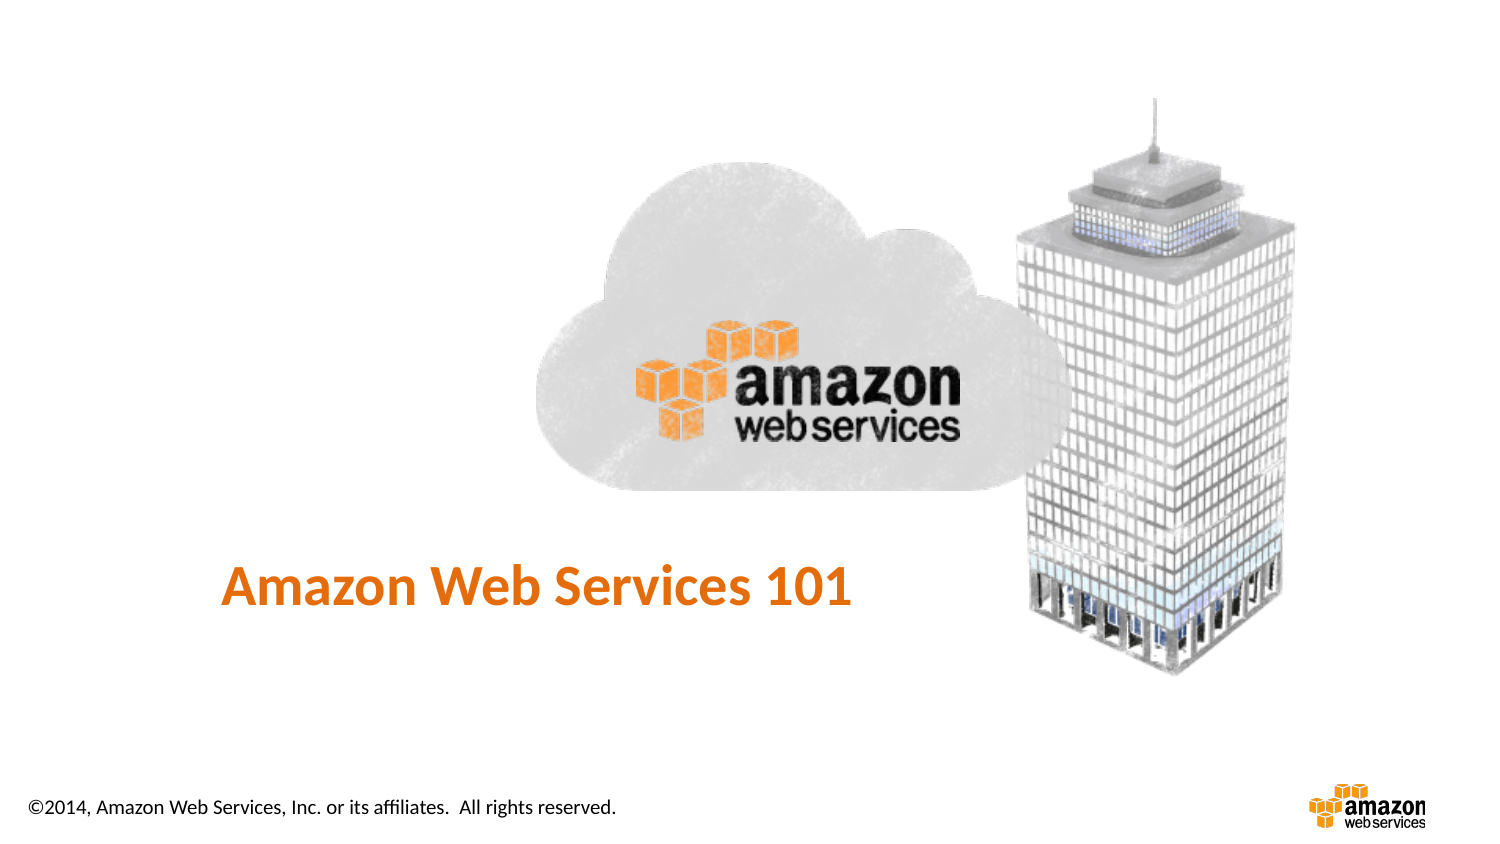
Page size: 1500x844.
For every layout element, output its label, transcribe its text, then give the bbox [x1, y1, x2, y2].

text_box ©2014, Amazon Web Services, Inc. or its affiliates. All rights reserved. [12, 786, 672, 827]
title Amazon Web Services 101 [68, 499, 954, 664]
picture [535, 98, 1364, 754]
